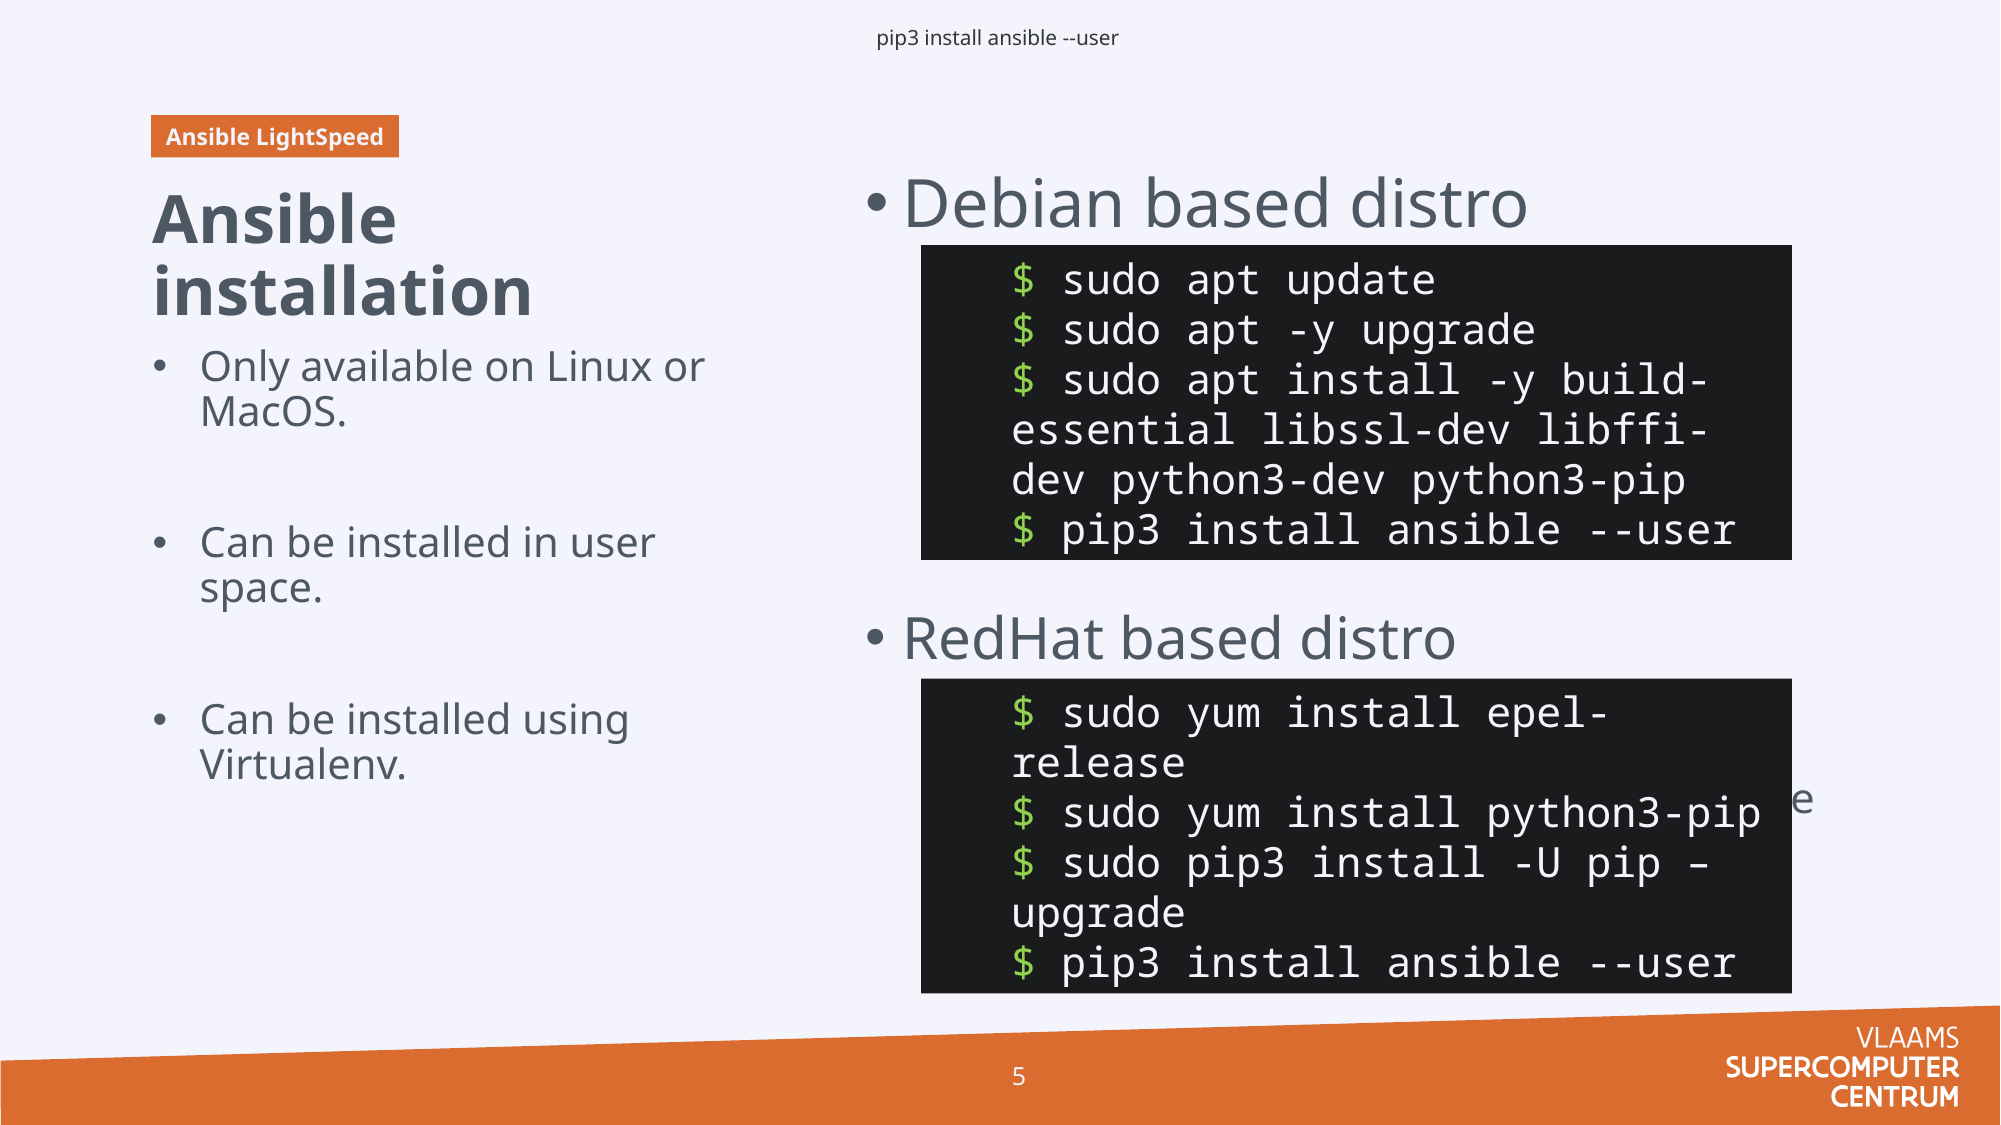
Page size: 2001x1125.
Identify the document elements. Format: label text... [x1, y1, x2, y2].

text_box $ sudo yum install epel-release $ sudo yum install python3-pip $ sudo pip3 install -U pip –upgrade $ pip3 install ansible --user [921, 678, 1792, 994]
slide_number 5 [958, 1047, 1042, 1108]
list Debian based distro $ sudo apt update $ sudo apt -y upgrade $ sudo apt install -y build-essential libssl-dev libffi-dev python3-dev python3-pip $ pip3 install ansible --user RedHat based distro $ sudo yum install epel-release $ sudo yum install python3-pip $ sudo pip3 install -U pip –upgrade $ pip3 install ansible --user [850, 161, 1863, 962]
text_box pip3 install ansible --user [861, 17, 1139, 58]
picture [1725, 1021, 1960, 1117]
text_box Ansible LightSpeed [151, 115, 399, 158]
text_box $ sudo apt update $ sudo apt -y upgrade $ sudo apt install -y build-essential libssl-dev libffi-dev python3-dev python3-pip $ pip3 install ansible --user [921, 245, 1792, 560]
title Ansible installation [137, 75, 783, 337]
list Only available on Linux or MacOS. Can be installed in user space. Can be installed using Virtualenv. [137, 337, 783, 963]
